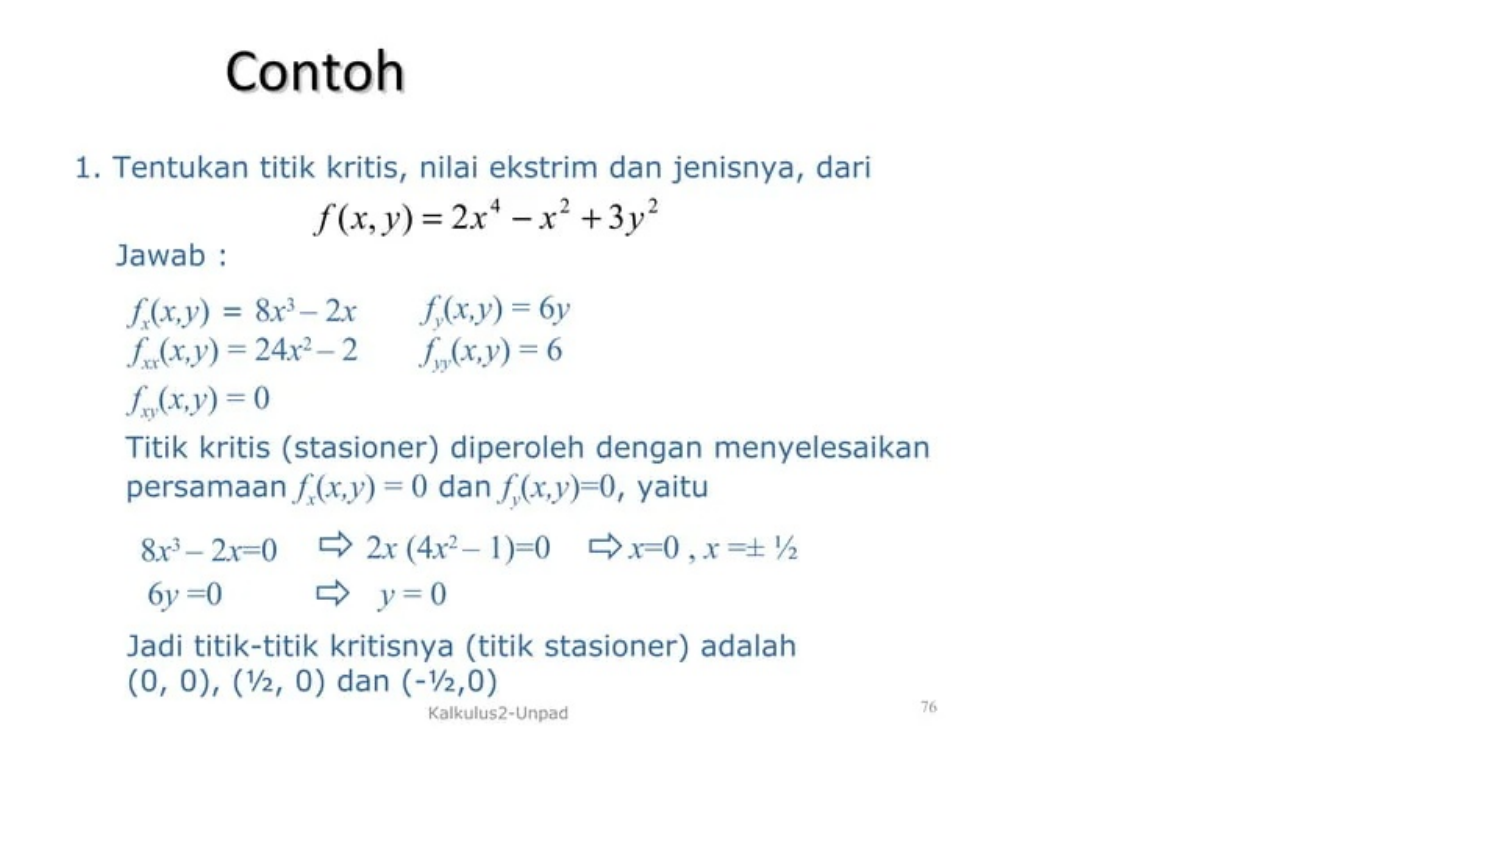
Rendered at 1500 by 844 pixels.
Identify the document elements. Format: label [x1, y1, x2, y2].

picture [0, 0, 997, 748]
